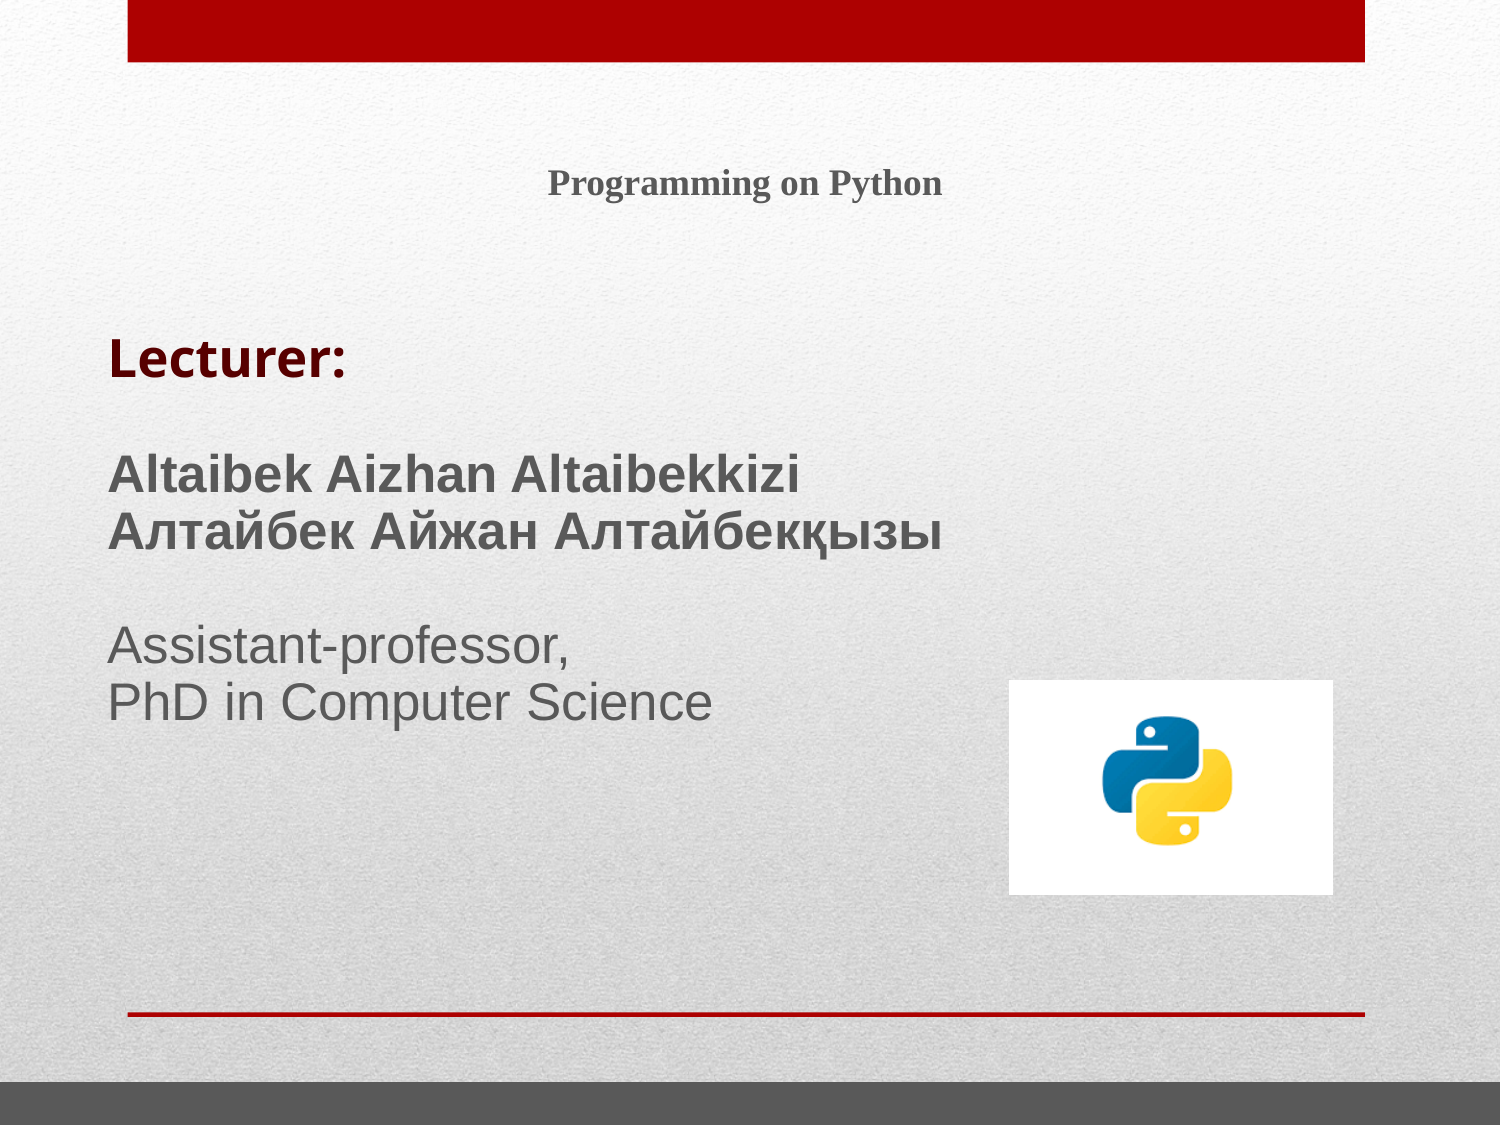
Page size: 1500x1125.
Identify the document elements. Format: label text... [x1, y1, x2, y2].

picture [1009, 679, 1333, 896]
text_box Lecturer: Altaibek Aizhan Altaibekkizi Алтайбек Айжан Алтайбекқызы Assistant-professor, PhD in Computer Science [96, 326, 1206, 739]
text_box Programming on Python [0, 141, 1500, 225]
